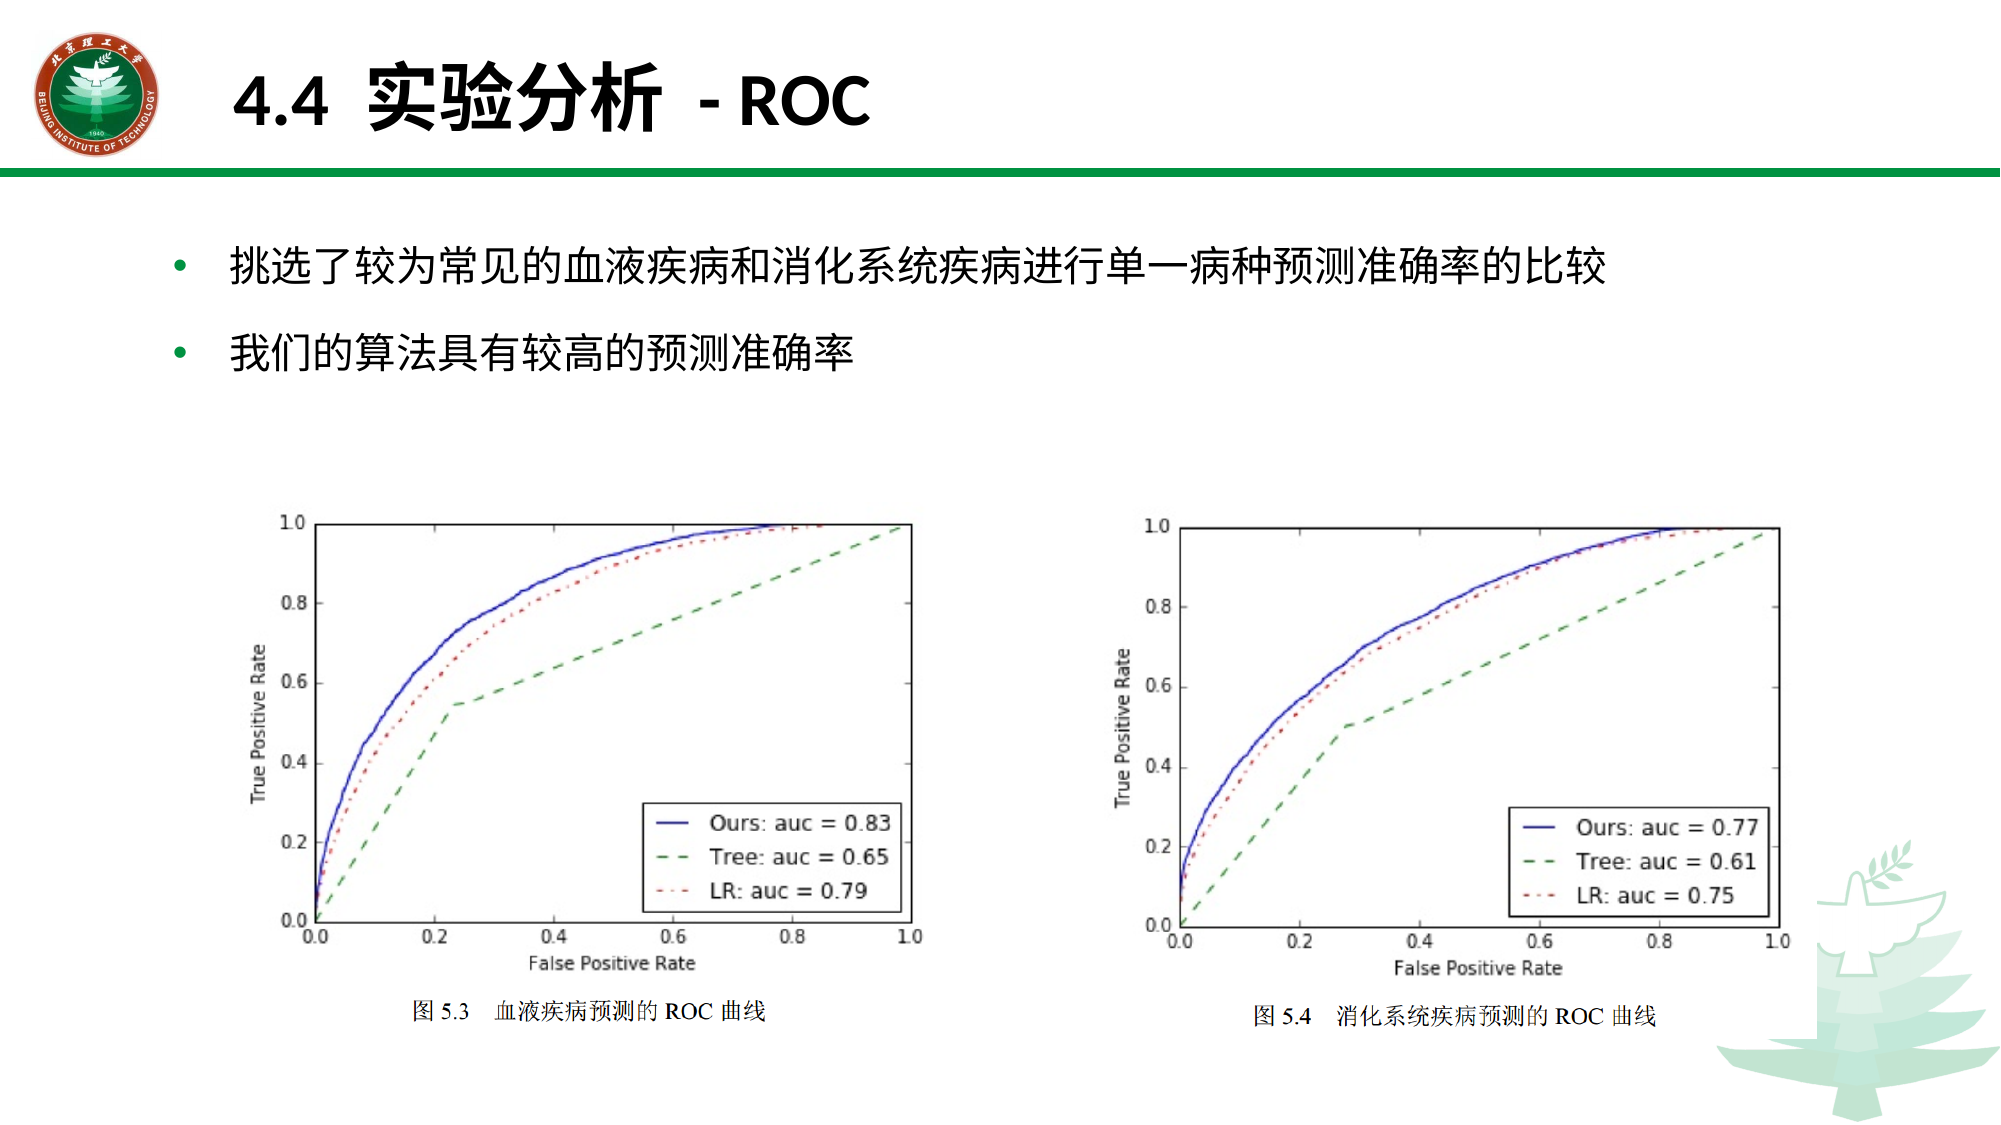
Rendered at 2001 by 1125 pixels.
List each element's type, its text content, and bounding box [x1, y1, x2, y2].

picture [31, 30, 162, 160]
picture [231, 491, 949, 1039]
list 挑选了较为常见的血液疾病和消化系统疾病进行单一病种预测准确率的比较 我们的算法具有较高的预测准确率 [157, 219, 1839, 1122]
picture [1085, 491, 1817, 1040]
title 4.4 实验分析 - ROC [218, 43, 1473, 148]
